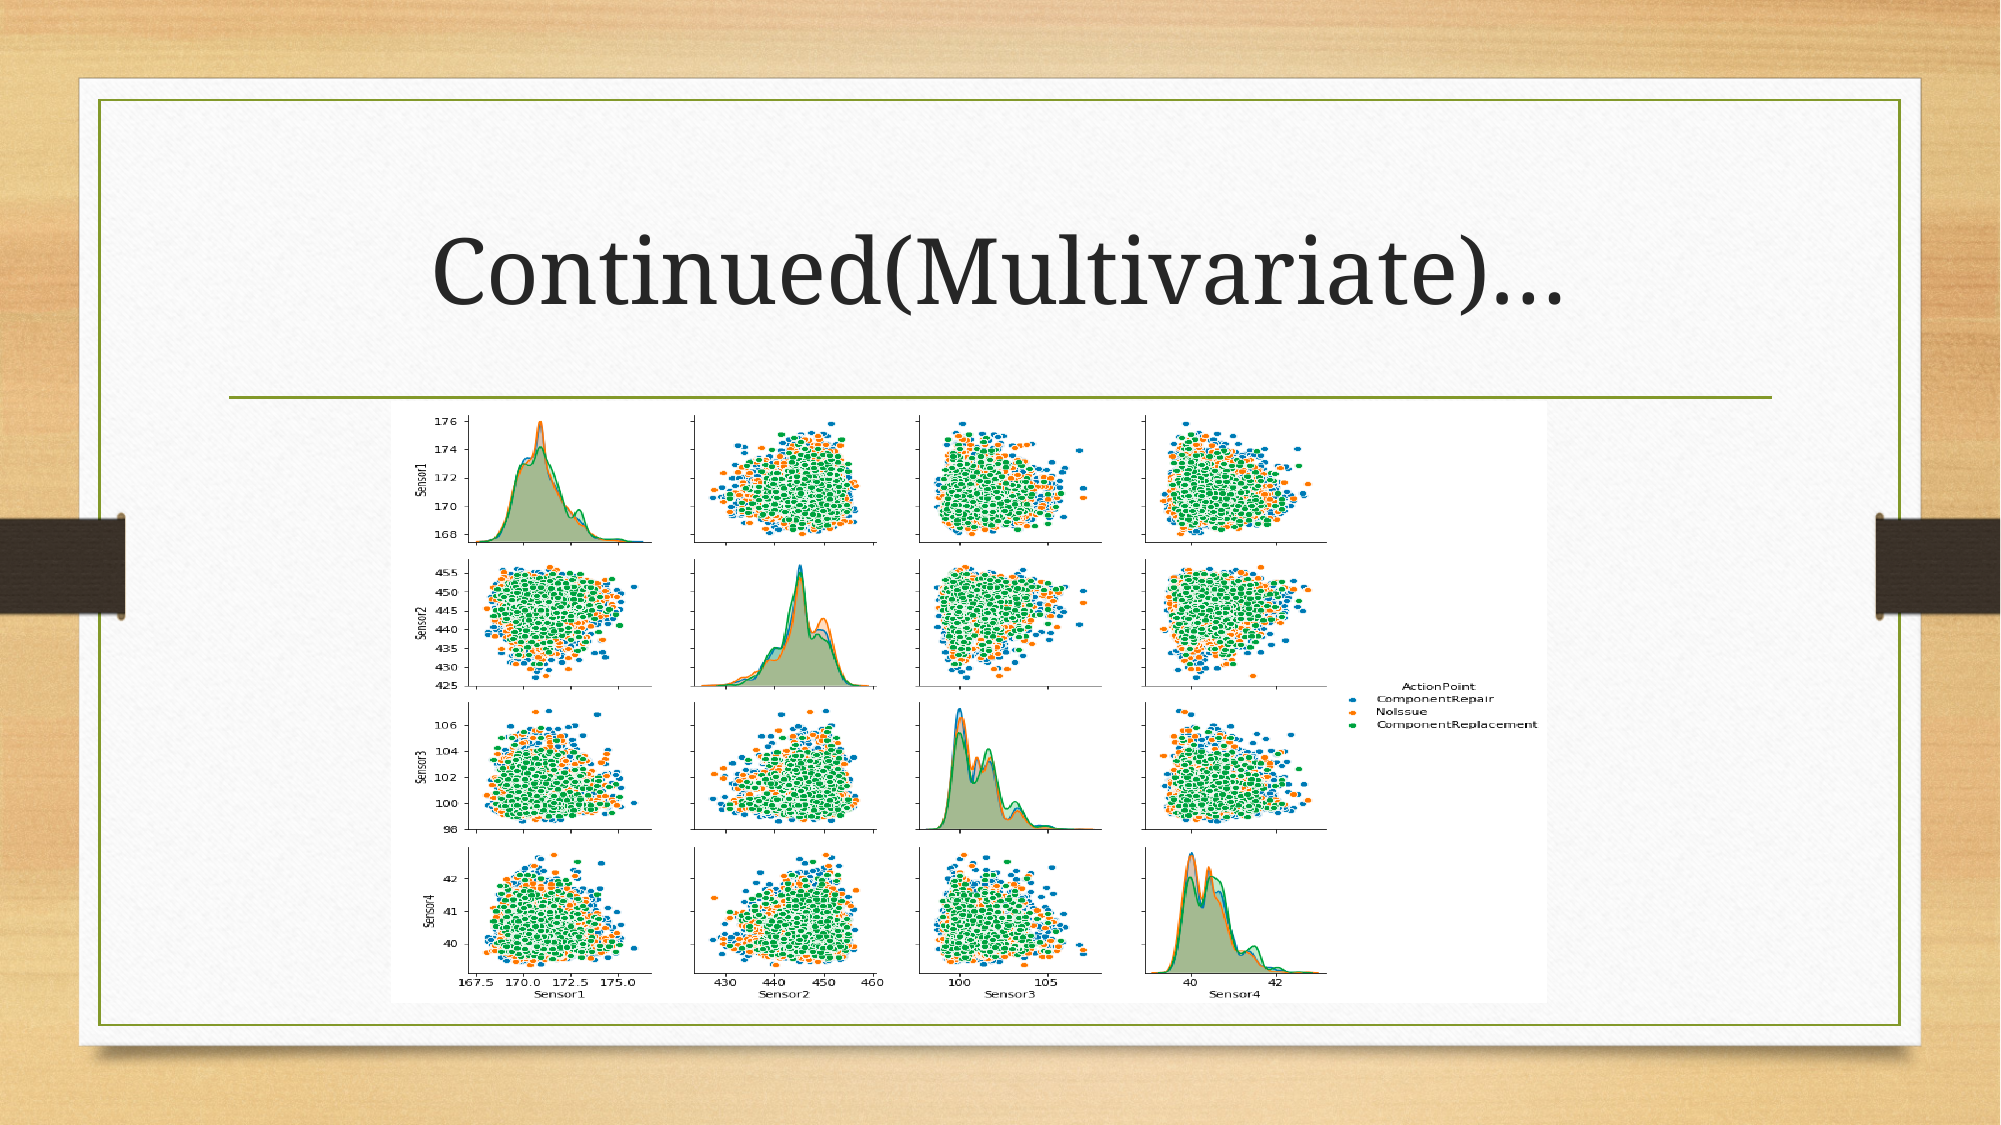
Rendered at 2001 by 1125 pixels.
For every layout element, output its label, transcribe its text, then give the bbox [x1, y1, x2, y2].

title Continued(Multivariate)… [212, 161, 1788, 375]
picture [0, 0, 2001, 1125]
